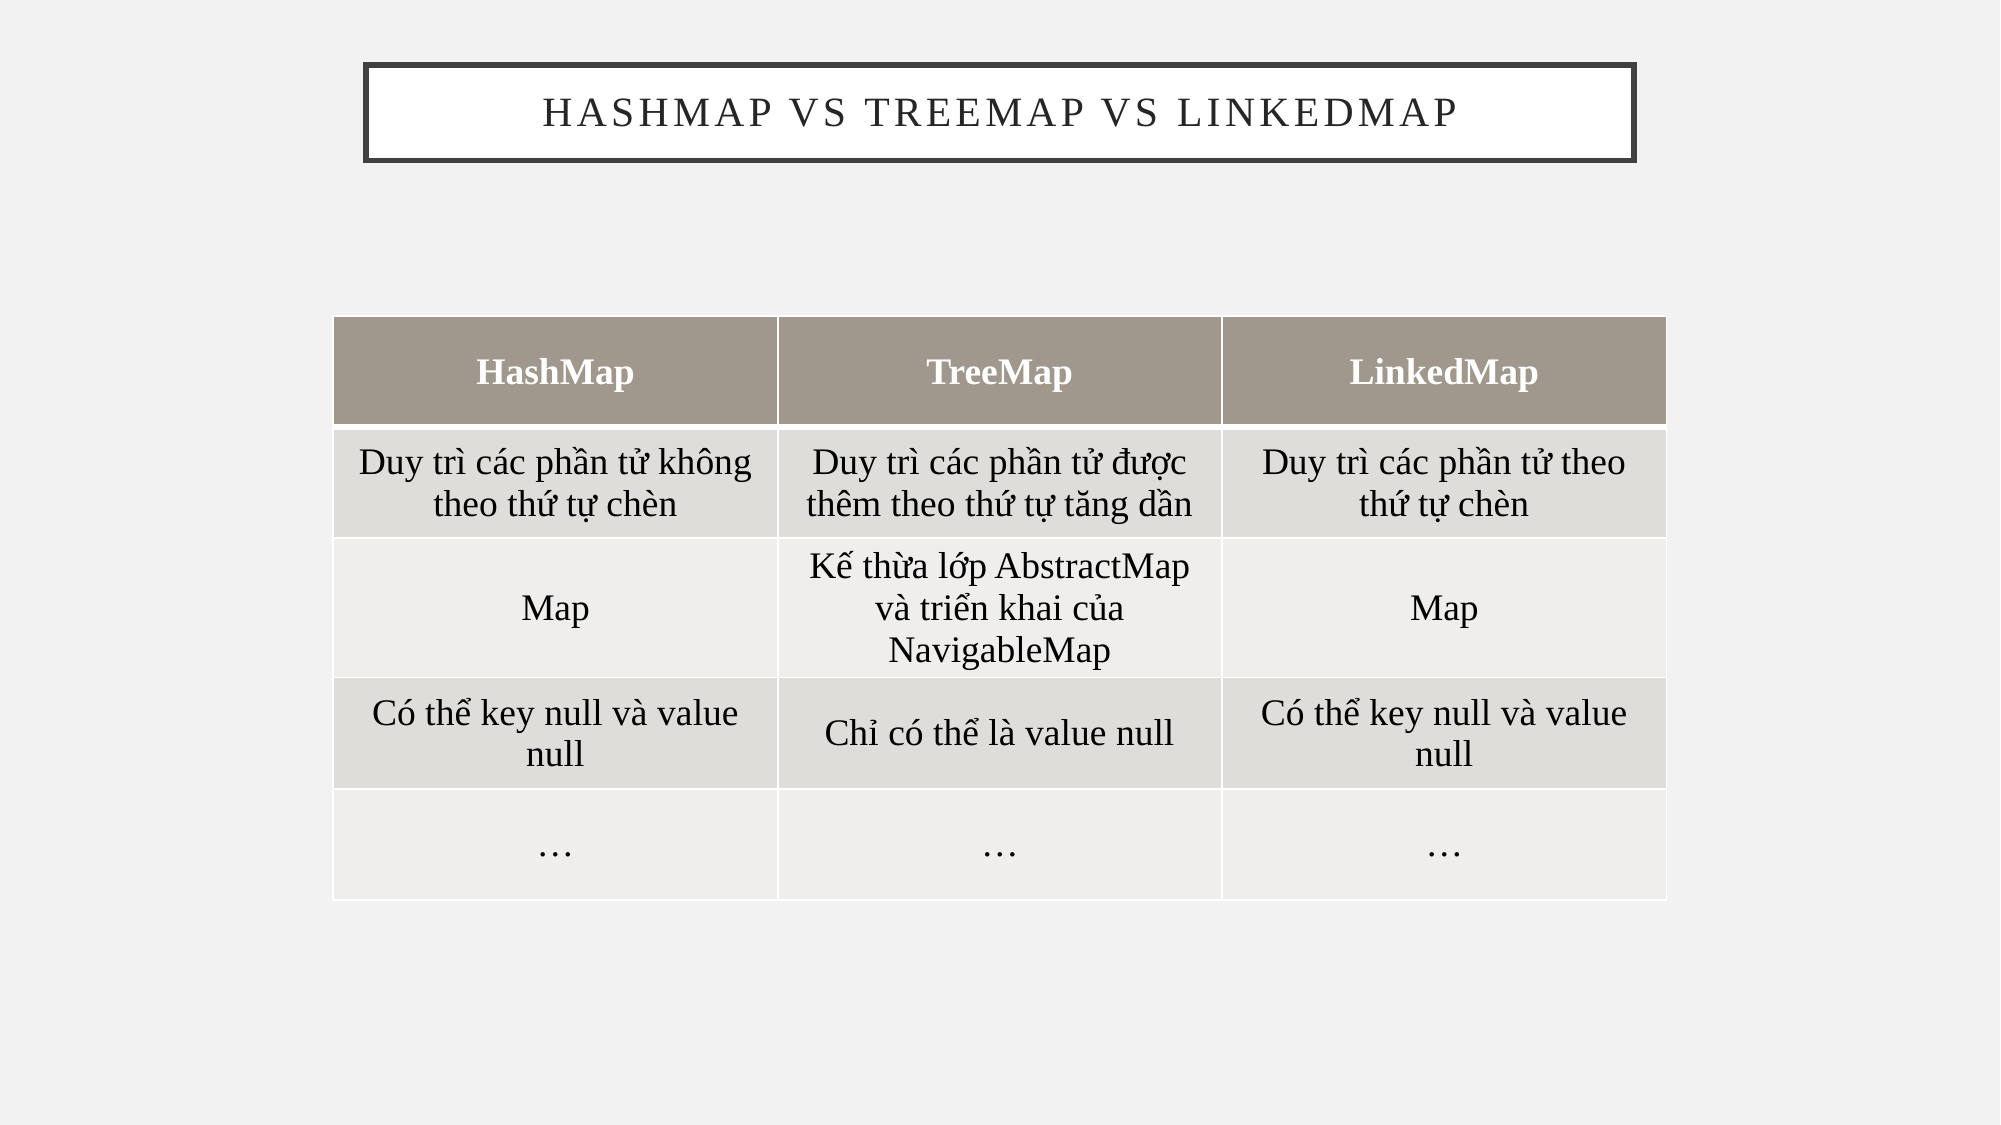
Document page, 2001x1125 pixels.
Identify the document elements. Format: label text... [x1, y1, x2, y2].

table_cell Có thể key null và value null [1223, 678, 1666, 788]
table_cell Duy trì các phần tử theo thứ tự chèn [1223, 430, 1666, 537]
table_cell … [1223, 790, 1666, 899]
table_cell … [334, 790, 777, 899]
table_header HashMap [334, 317, 777, 424]
table_cell Có thể key null và value null [334, 678, 777, 788]
table_cell Map [334, 539, 777, 677]
text_box Hashmap vs treemap vs linkedmap [366, 65, 1634, 161]
table_cell Duy trì các phần tử được thêm theo thứ tự tăng dần [779, 430, 1221, 537]
table_header LinkedMap [1223, 317, 1666, 424]
table_cell … [779, 790, 1221, 899]
table_cell Chỉ có thể là value null [779, 678, 1221, 788]
table_cell Kế thừa lớp AbstractMap và triển khai của NavigableMap [779, 539, 1221, 677]
table_cell Map [1223, 539, 1666, 677]
table_cell Duy trì các phần tử không theo thứ tự chèn [334, 430, 777, 537]
table_header TreeMap [779, 317, 1221, 424]
